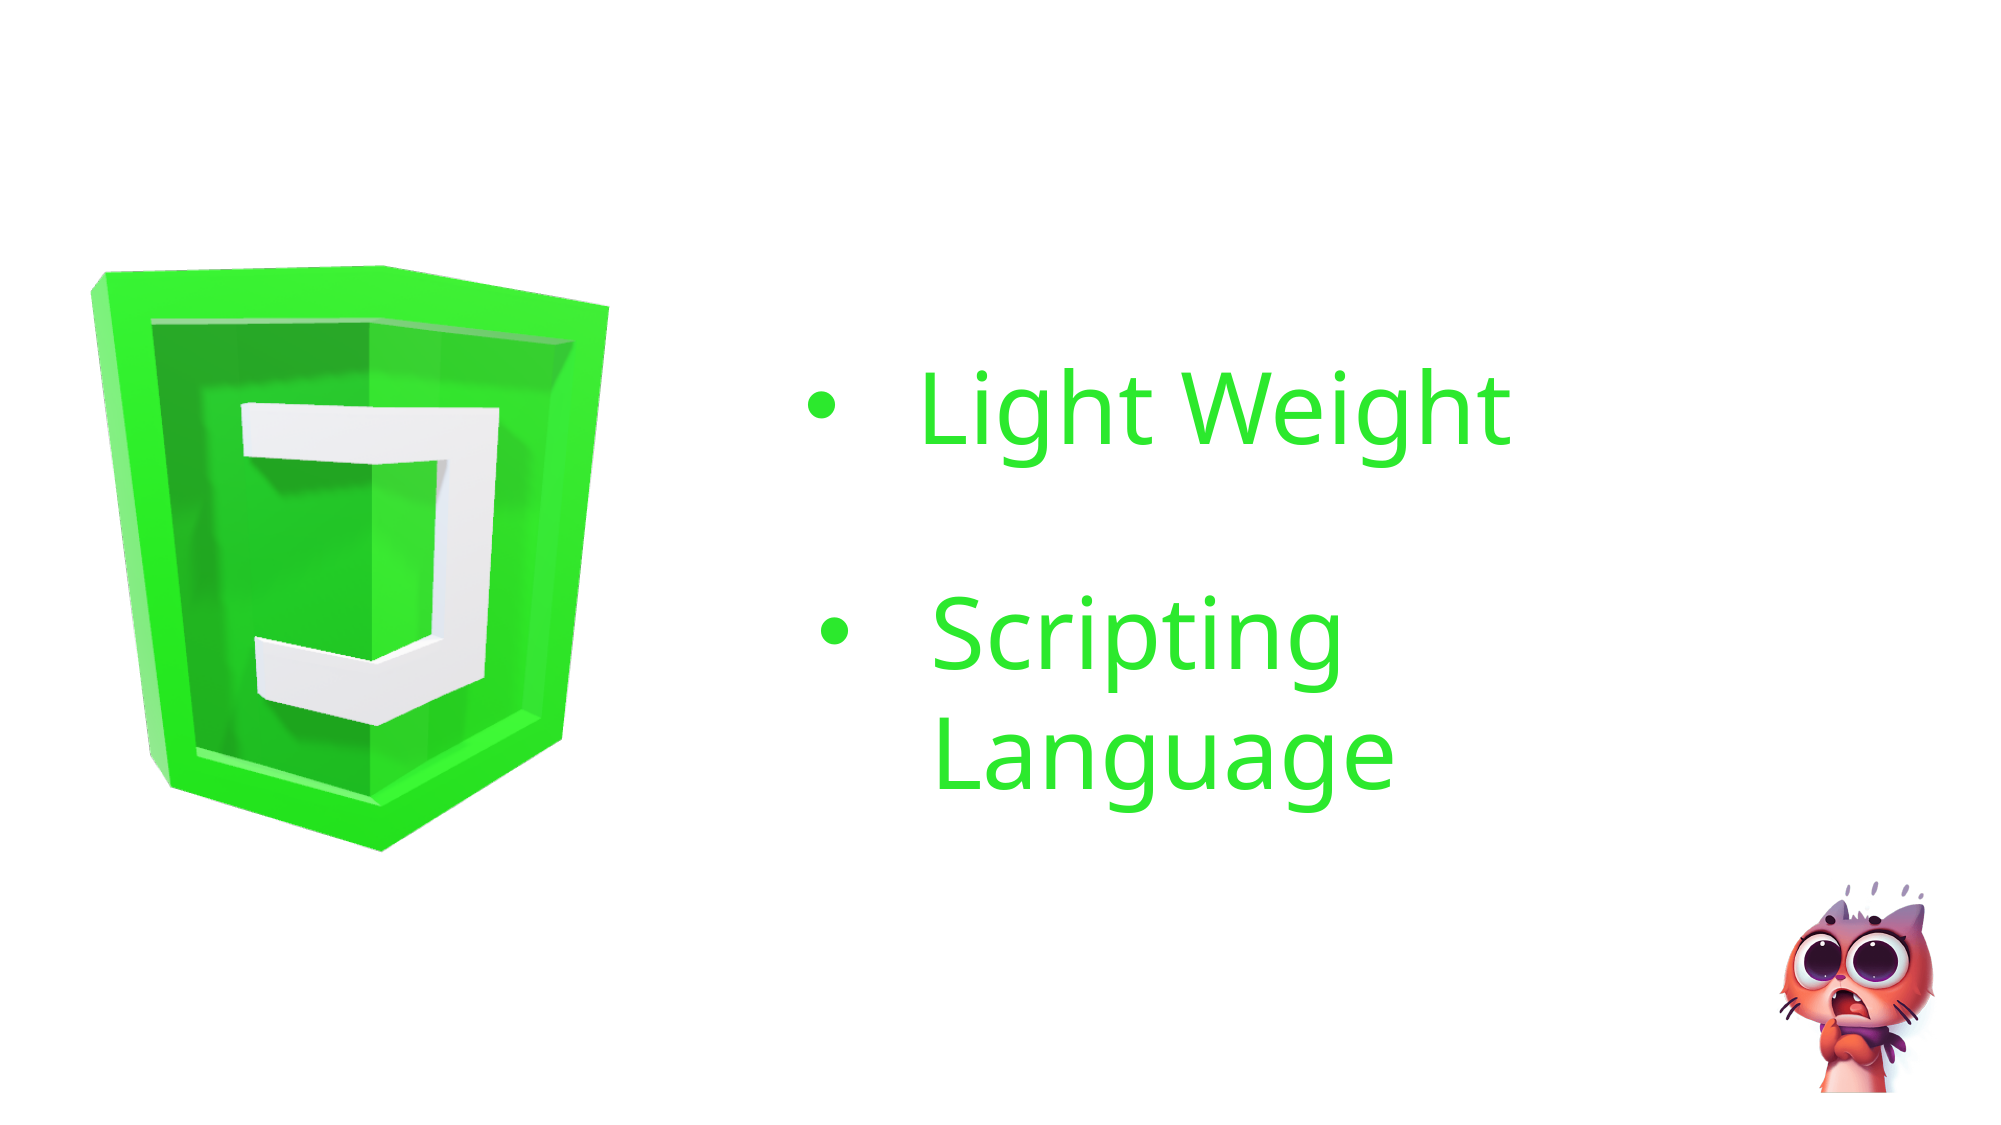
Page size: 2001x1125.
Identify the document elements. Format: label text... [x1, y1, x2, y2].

picture [1731, 856, 2000, 1125]
picture [90, 260, 634, 865]
text_box Scripting Language [803, 562, 1840, 818]
text_box Light Weight [789, 336, 1668, 472]
